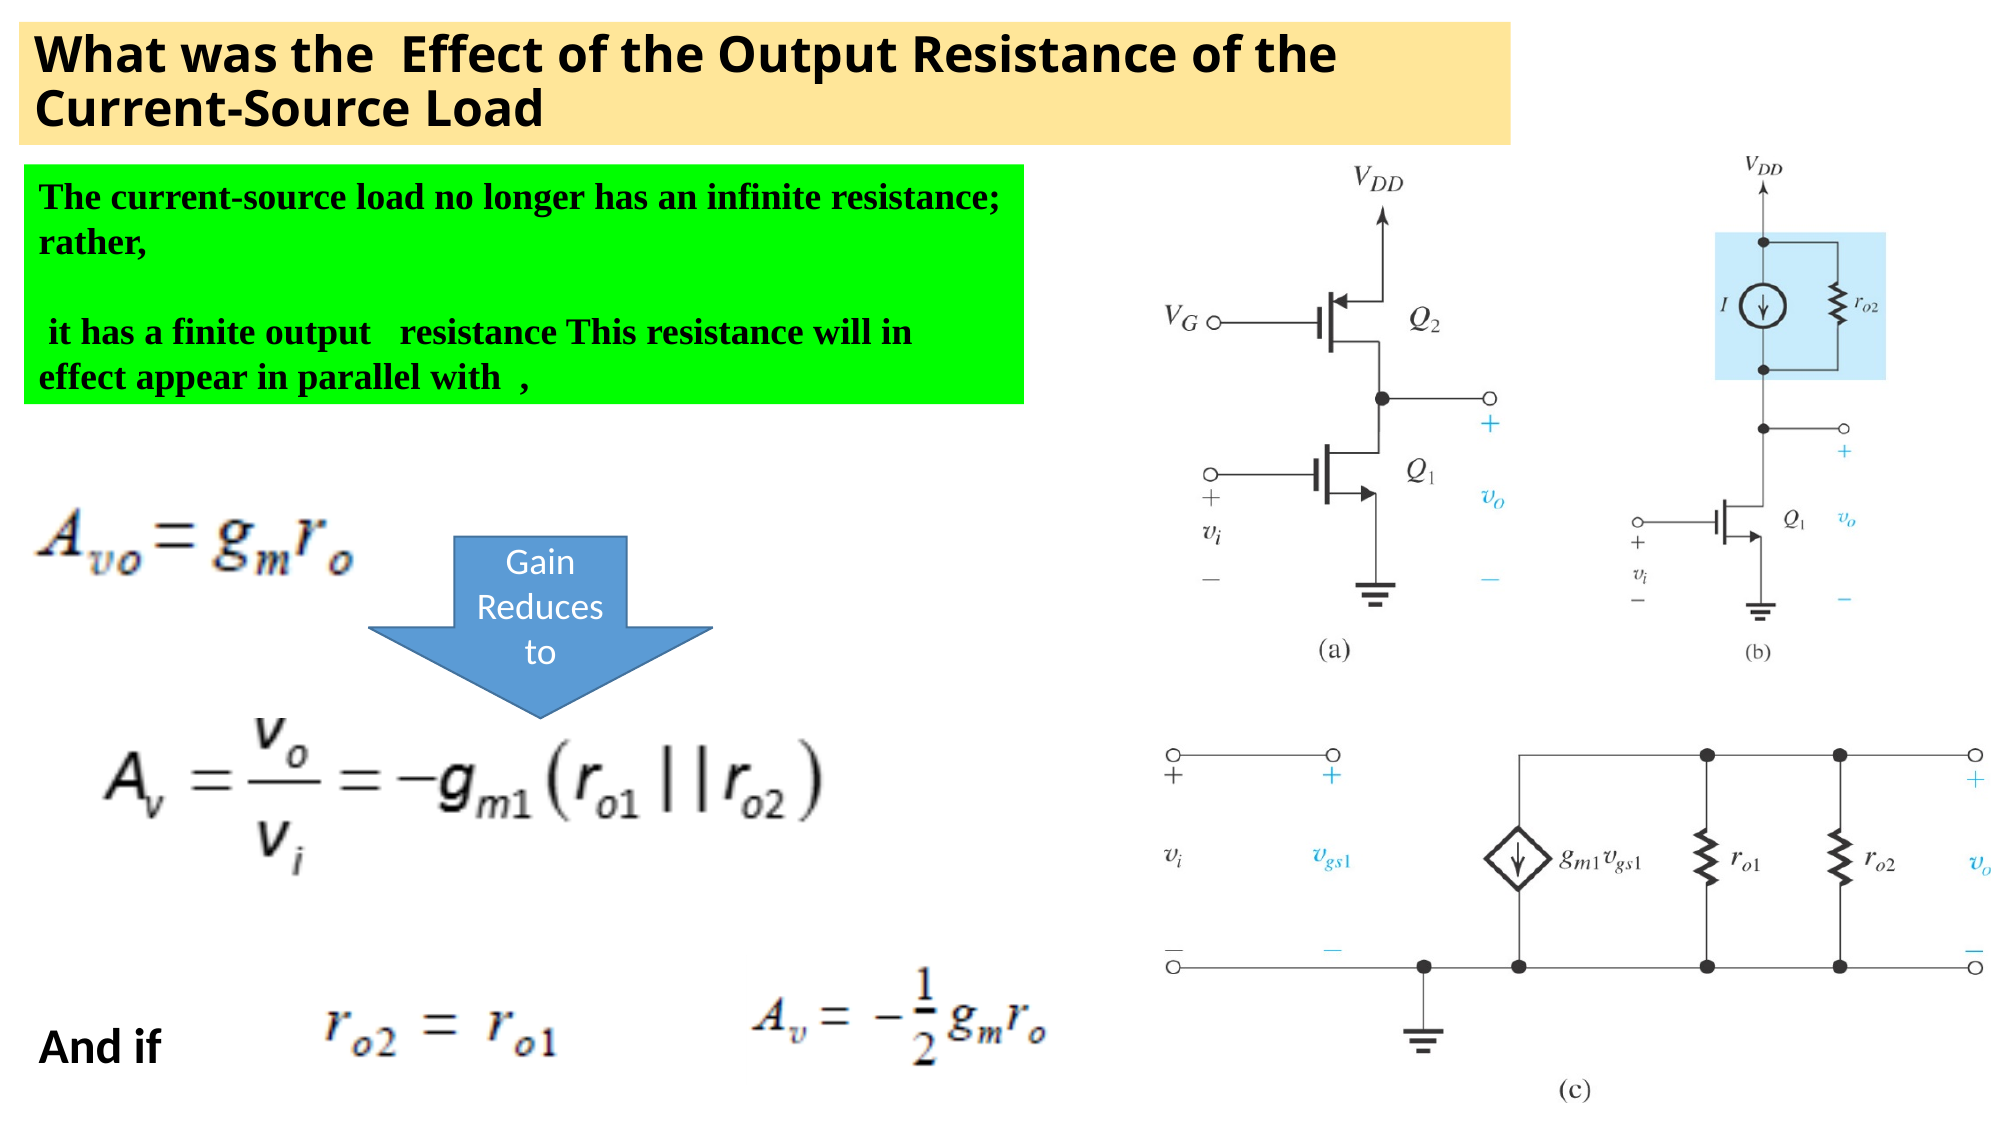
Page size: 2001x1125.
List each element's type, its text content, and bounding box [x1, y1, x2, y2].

picture [1164, 156, 1991, 1103]
title What was the Effect of the Output Resistance of the Current-Source Load [19, 21, 1511, 145]
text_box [23, 955, 1064, 1085]
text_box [24, 486, 853, 889]
